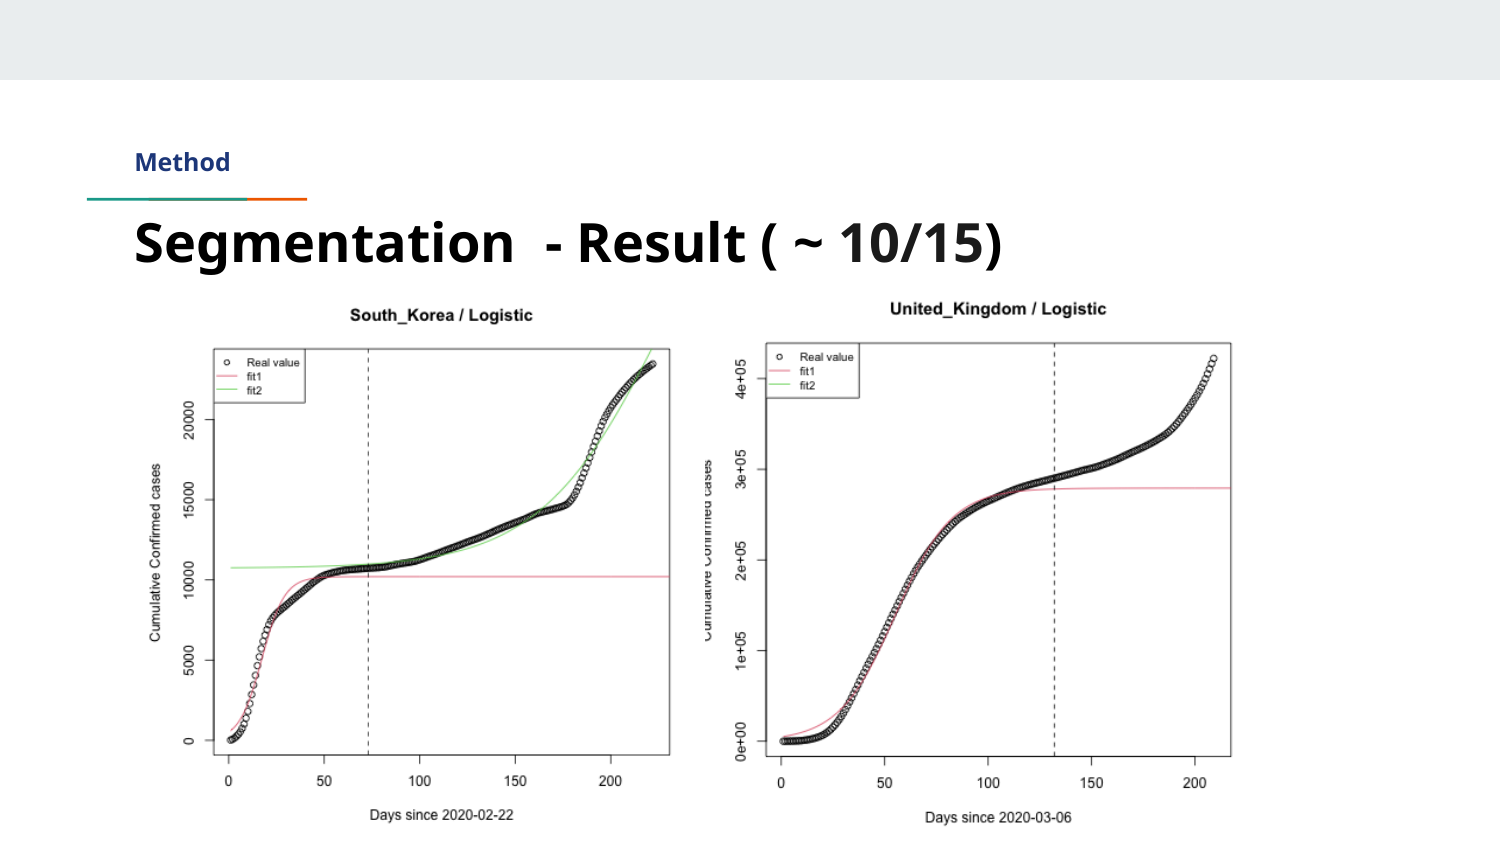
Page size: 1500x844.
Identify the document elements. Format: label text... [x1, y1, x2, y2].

picture [145, 272, 1267, 844]
text_box Segmentation - Result ( ~ 10/15) [119, 193, 1085, 245]
title Method [119, 131, 571, 183]
